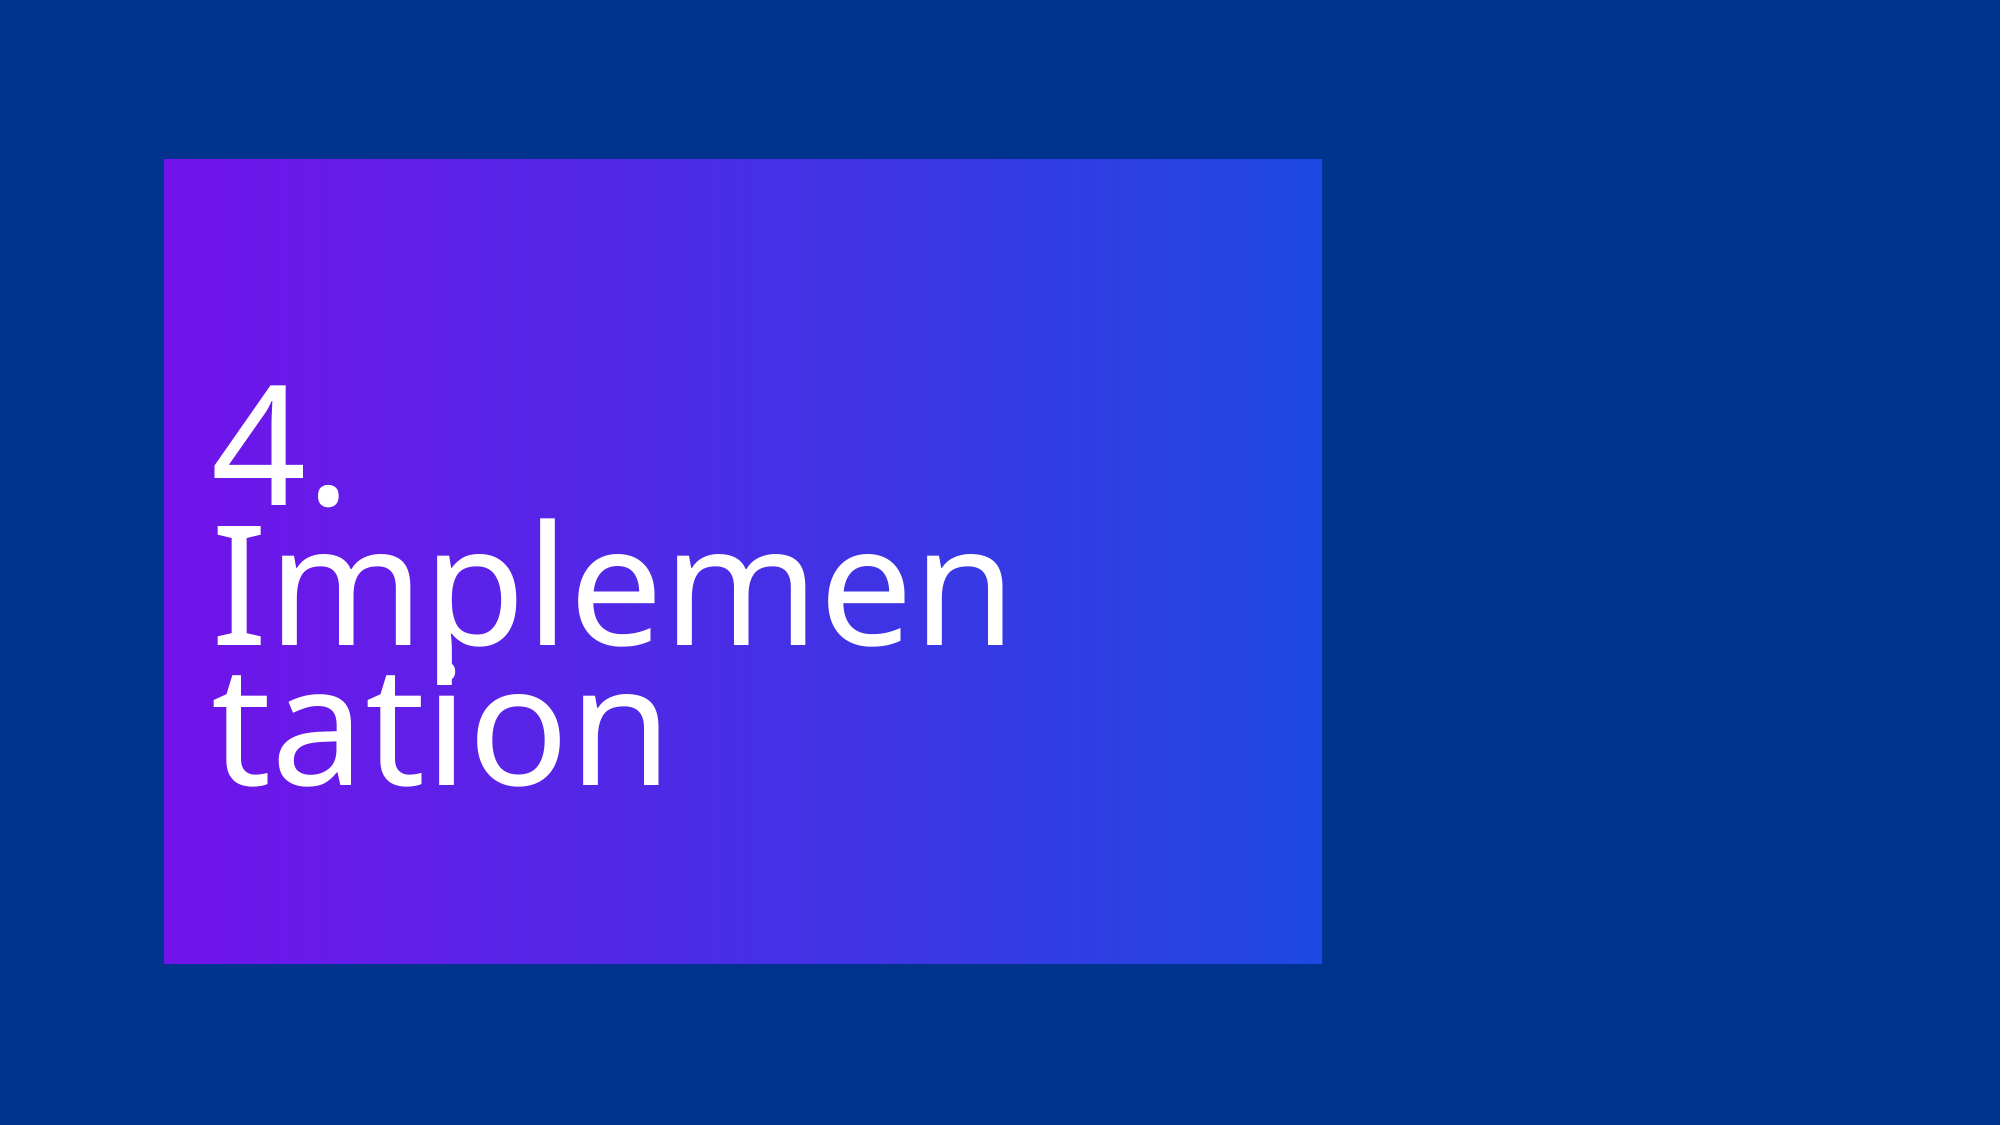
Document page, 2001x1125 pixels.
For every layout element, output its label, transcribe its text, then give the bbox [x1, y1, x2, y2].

title 4. Implementation [211, 393, 1074, 782]
